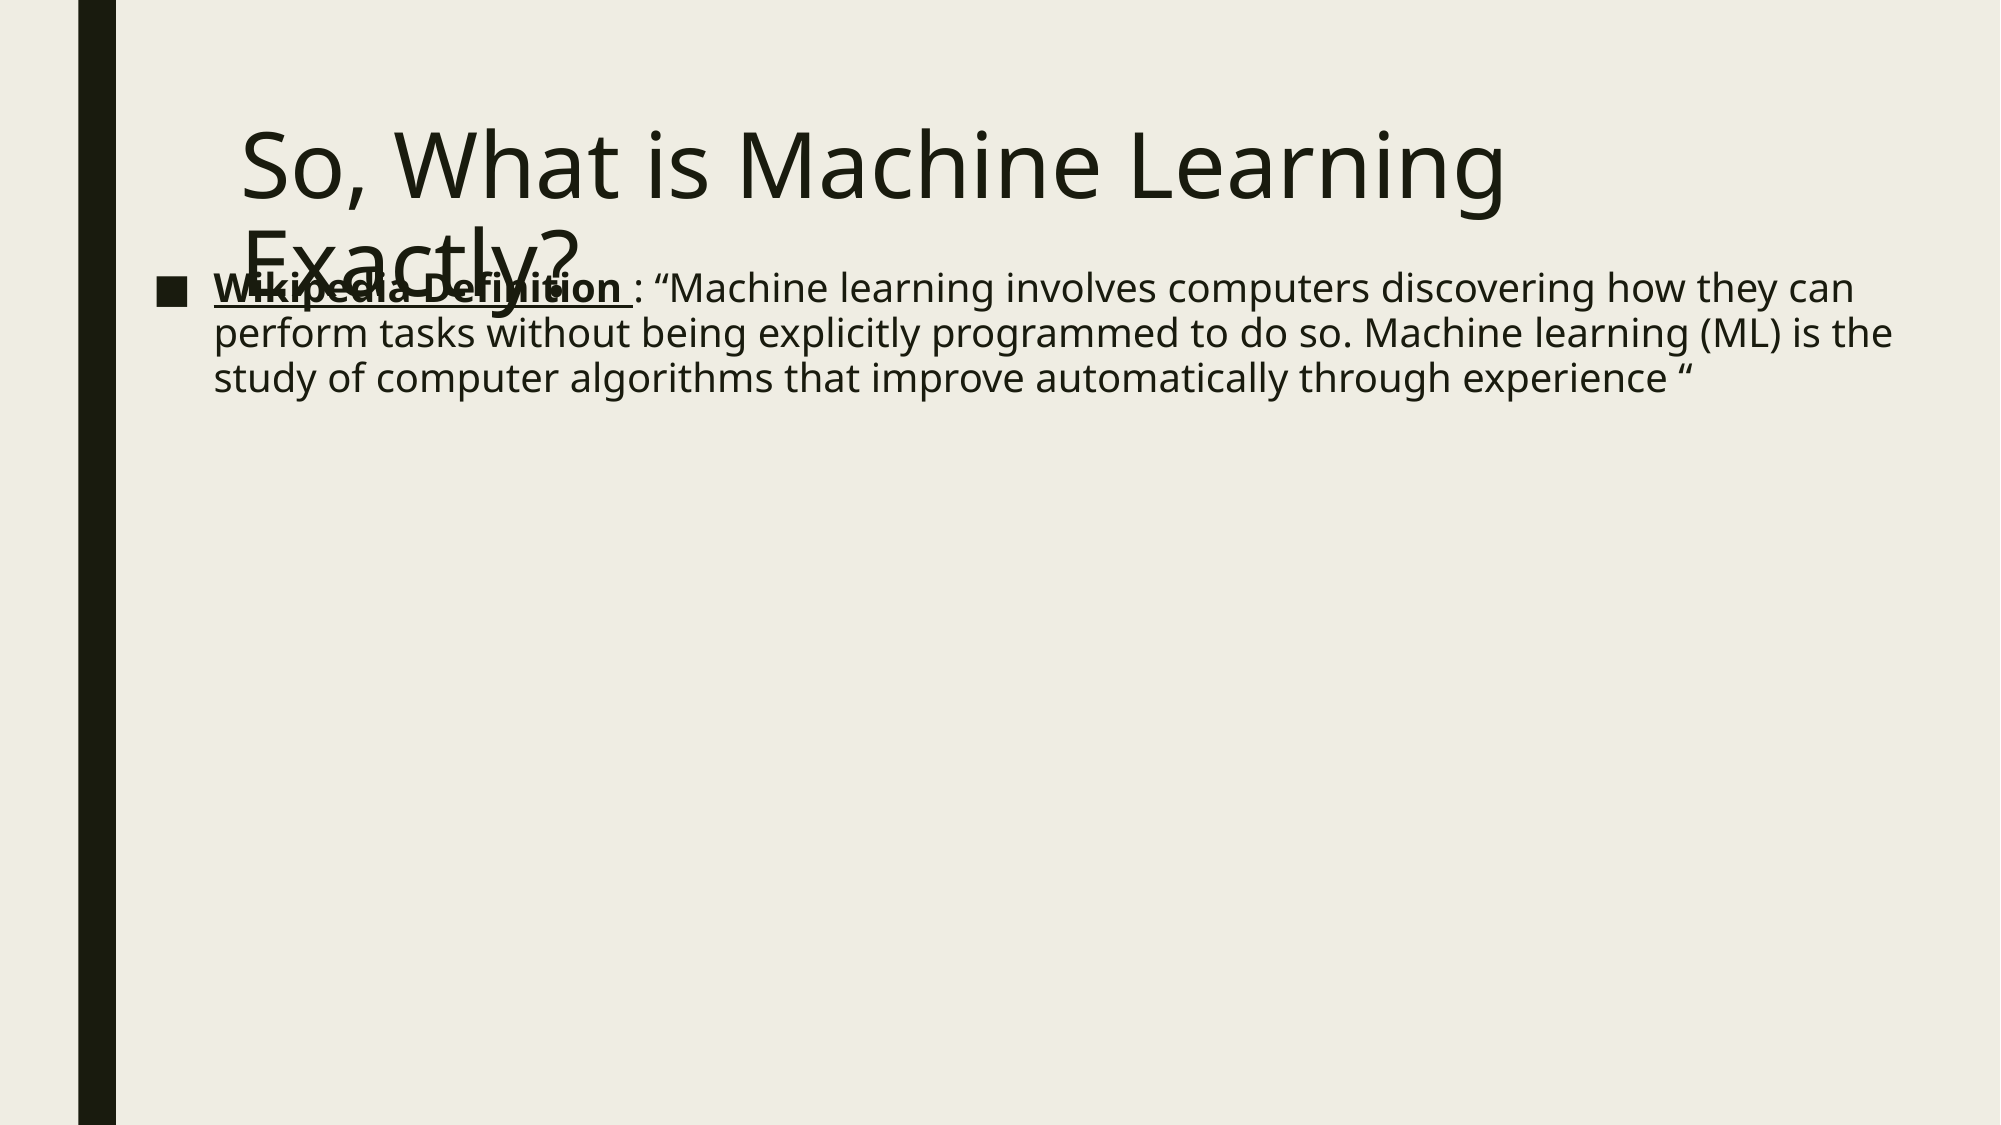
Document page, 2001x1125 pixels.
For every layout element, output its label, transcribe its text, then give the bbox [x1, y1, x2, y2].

title So, What is Machine Learning Exactly? [225, 112, 1800, 258]
list Wikipedia Definition : “Machine learning involves computers discovering how they can perform tasks without being explicitly programmed to do so. Machine learning (ML) is the study of computer algorithms that improve automatically through experience “ [138, 258, 1946, 411]
